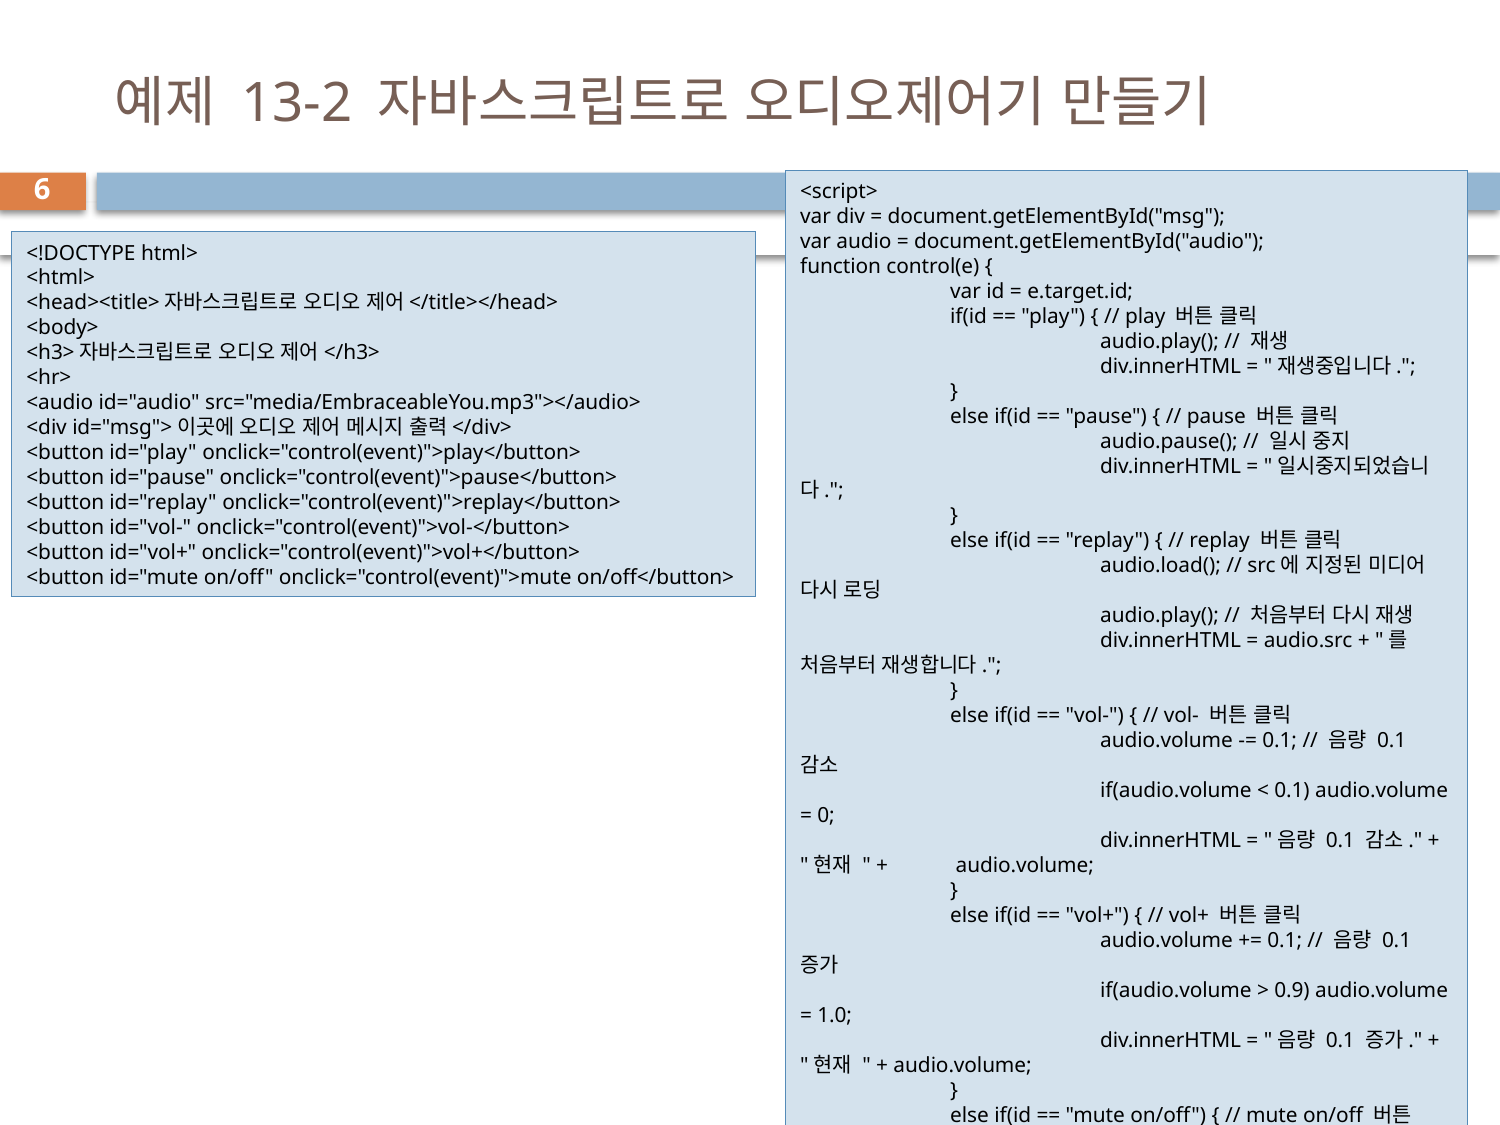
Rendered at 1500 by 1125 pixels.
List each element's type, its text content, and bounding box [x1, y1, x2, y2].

title 예제 13-2 자바스크립트로 오디오제어기 만들기 [99, 37, 1438, 161]
text_box <script> var div = document.getElementById("msg"); var audio = document.getElementById("audio"); function control(e) { var id = e.target.id; if(id == "play") { // play 버튼 클릭 audio.play(); // 재생 div.innerHTML = "재생중입니다."; } else if(id == "pause") { // pause 버튼 클릭 audio.pause(); // 일시 중지 div.innerHTML = "일시중지되었습니다."; } else if(id == "replay") { // replay 버튼 클릭 audio.load(); // src에 지정된 미디어 다시 로딩 audio.play(); // 처음부터 다시 재생 div.innerHTML = audio.src + "를 처음부터 재생합니다."; } else if(id == "vol-") { // vol- 버튼 클릭 audio.volume -= 0.1; // 음량 0.1 감소 if(audio.volume < 0.1) audio.volume = 0; div.innerHTML = "음량 0.1 감소." + "현재 " + audio.volume; } else if(id == "vol+") { // vol+ 버튼 클릭 audio.volume += 0.1; // 음량 0.1 증가 if(audio.volume > 0.9) audio.volume = 1.0; div.innerHTML = "음량 0.1 증가." + "현재 " + audio.volume; } else if(id == "mute on/off") { // mute on/off 버튼 클릭 audio.muted = !audio.muted; // 음소거 토글 if(audio.muted) div.innerHTML = "음소거"; else div.innerHTML = "음소거 해제"; } } </script> </body></html> [785, 170, 1468, 1125]
text_box <!DOCTYPE html> <html> <head><title>자바스크립트로 오디오 제어</title></head> <body> <h3>자바스크립트로 오디오 제어</h3> <hr> <audio id="audio" src="media/EmbraceableYou.mp3"></audio> <div id="msg">이곳에 오디오 제어 메시지 출력</div> <button id="play" onclick="control(event)">play</button> <button id="pause" onclick="control(event)">pause</button> <button id="replay" onclick="control(event)">replay</button> <button id="vol-" onclick="control(event)">vol-</button> <button id="vol+" onclick="control(event)">vol+</button> <button id="mute on/off" onclick="control(event)">mute on/off</button> [11, 231, 756, 597]
slide_number 6 [0, 170, 87, 211]
